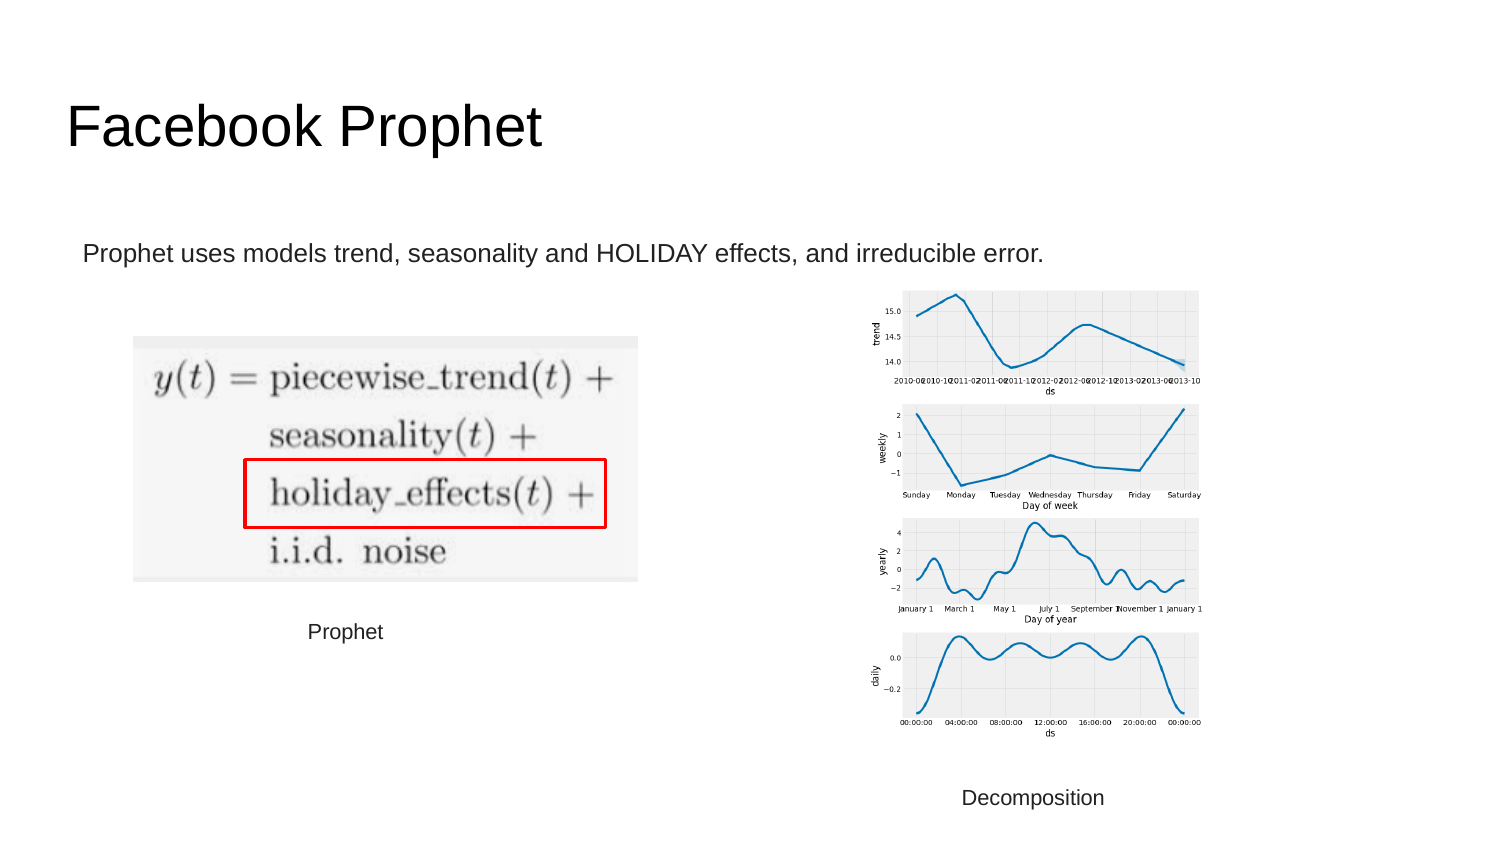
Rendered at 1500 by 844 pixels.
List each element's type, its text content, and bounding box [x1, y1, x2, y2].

title Facebook Prophet [51, 72, 1449, 167]
list Decomposition [946, 764, 1215, 829]
list Prophet [292, 598, 561, 663]
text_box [133, 336, 638, 582]
picture [867, 287, 1207, 743]
list Prophet uses models trend, seasonality and HOLIDAY effects, and irreducible error. [67, 216, 1112, 422]
